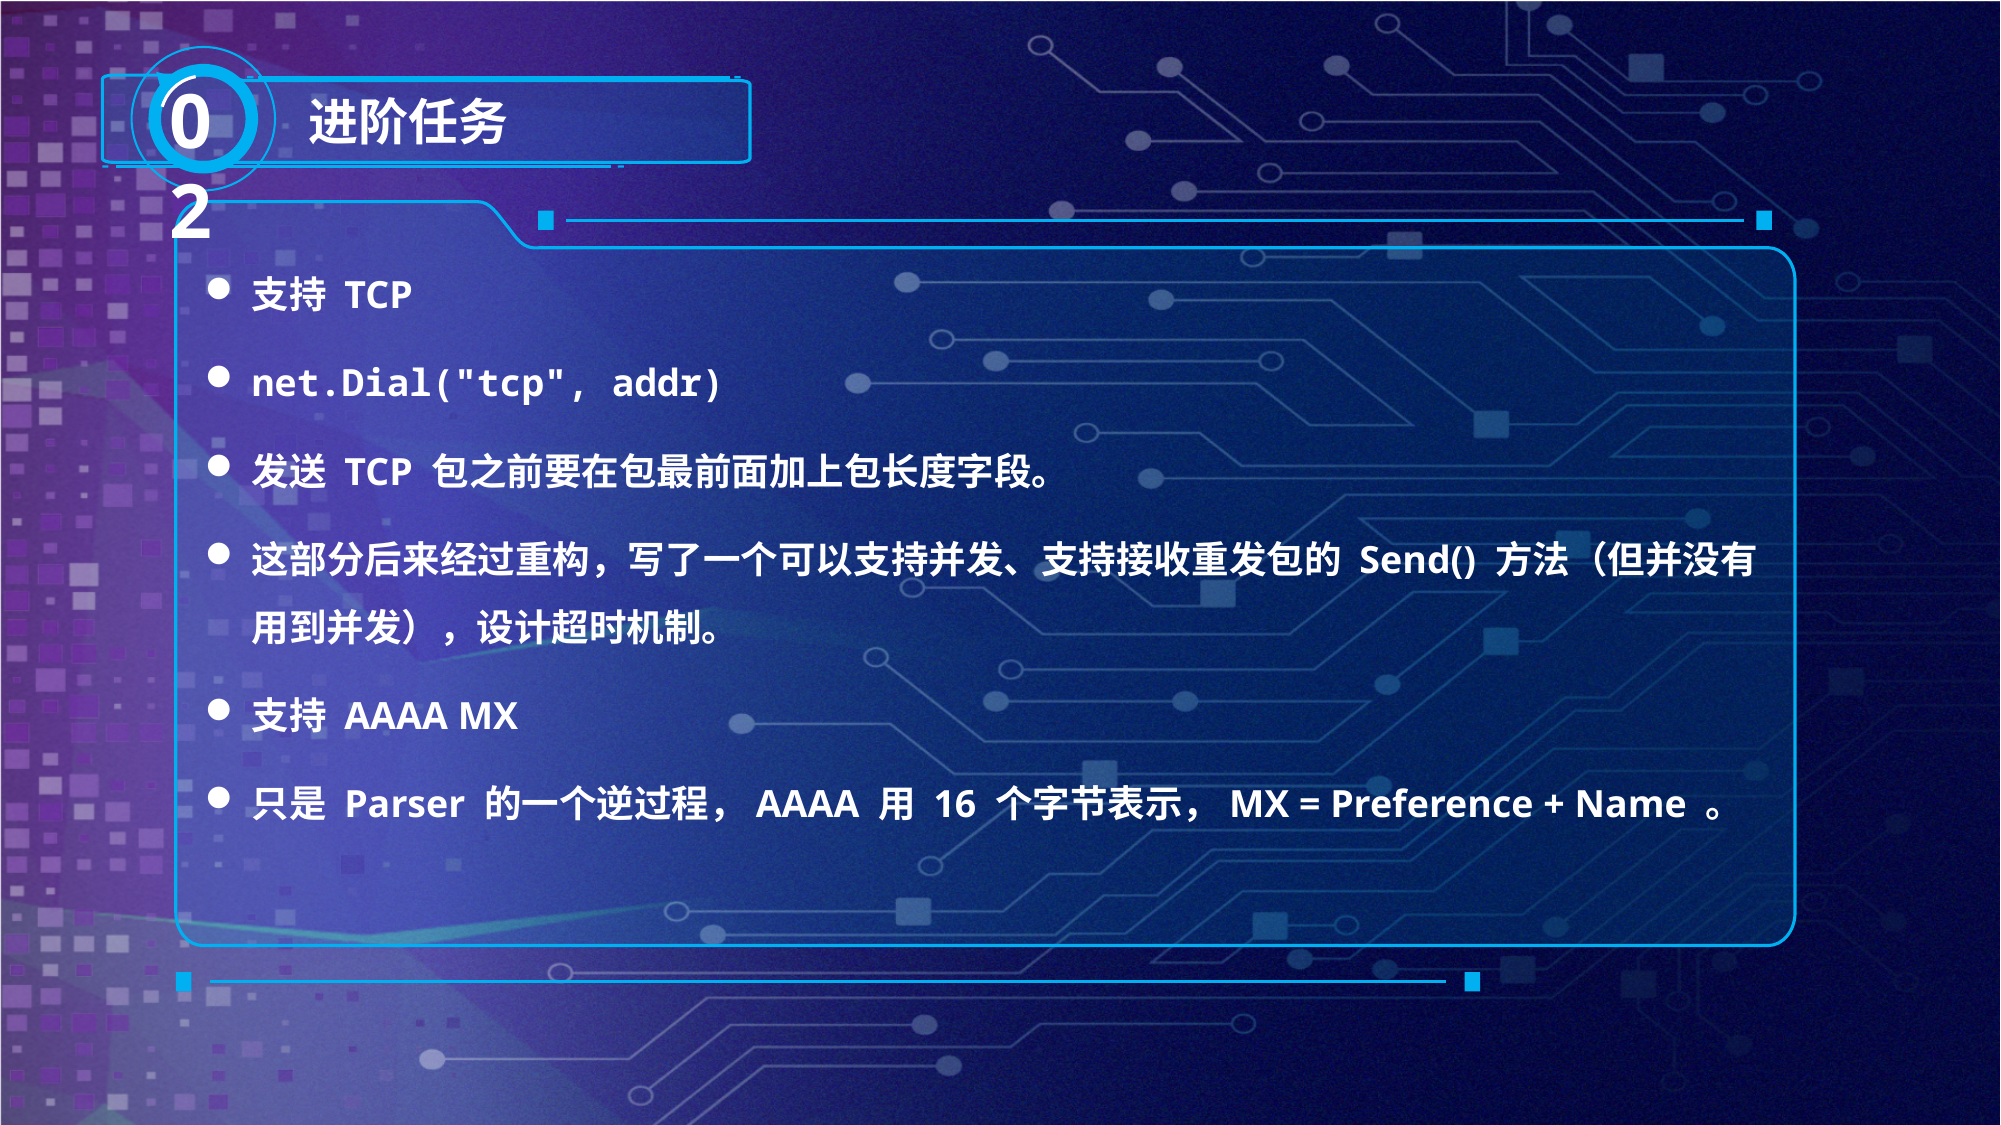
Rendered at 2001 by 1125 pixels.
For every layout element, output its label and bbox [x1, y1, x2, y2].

text_box [102, 46, 772, 191]
text_box [175, 201, 1796, 992]
picture [3, 2, 1999, 1125]
